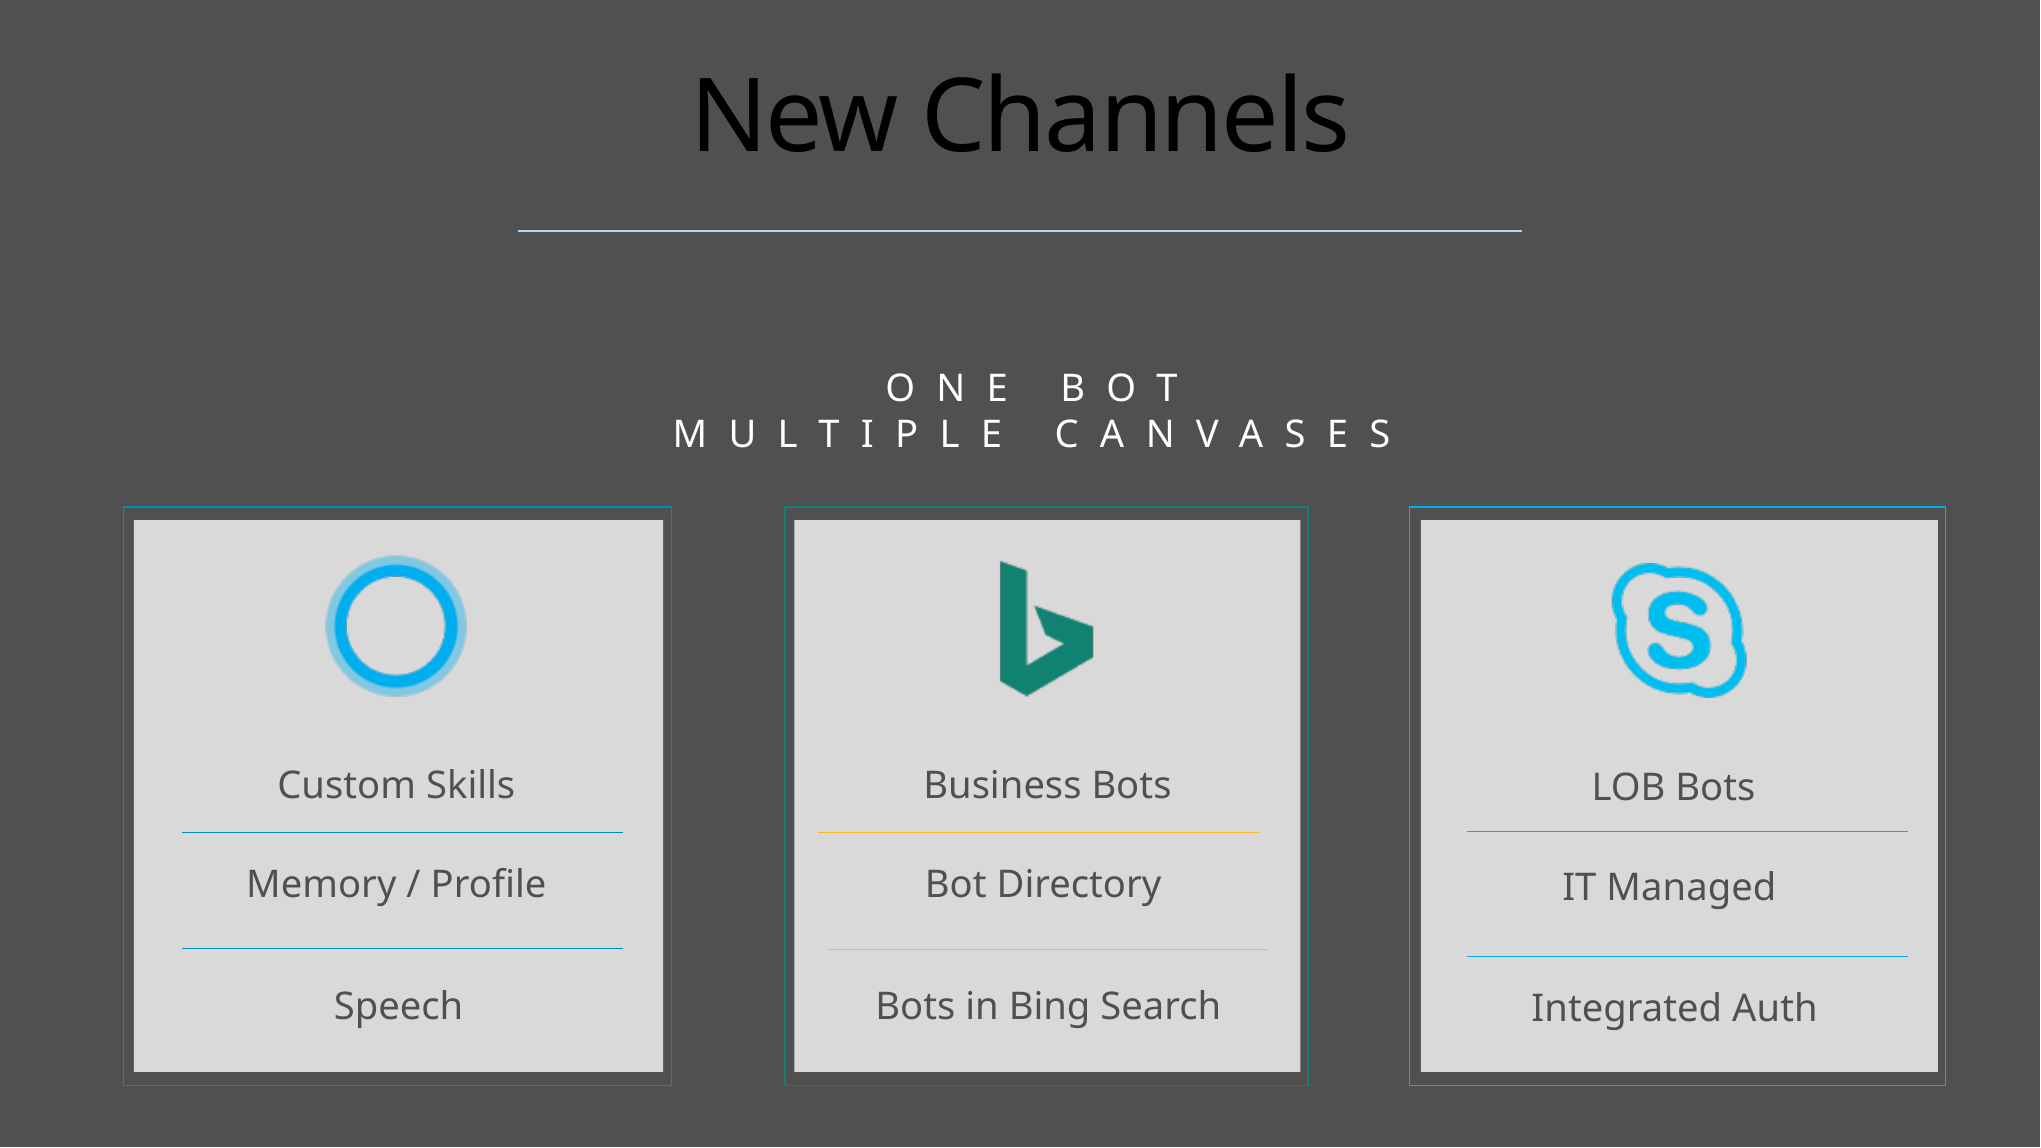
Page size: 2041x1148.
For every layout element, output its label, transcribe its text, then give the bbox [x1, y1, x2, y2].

title New Channels [45, 48, 1996, 199]
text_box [123, 506, 1946, 1086]
text_box One Bot Multiple canvases [525, 310, 1515, 506]
